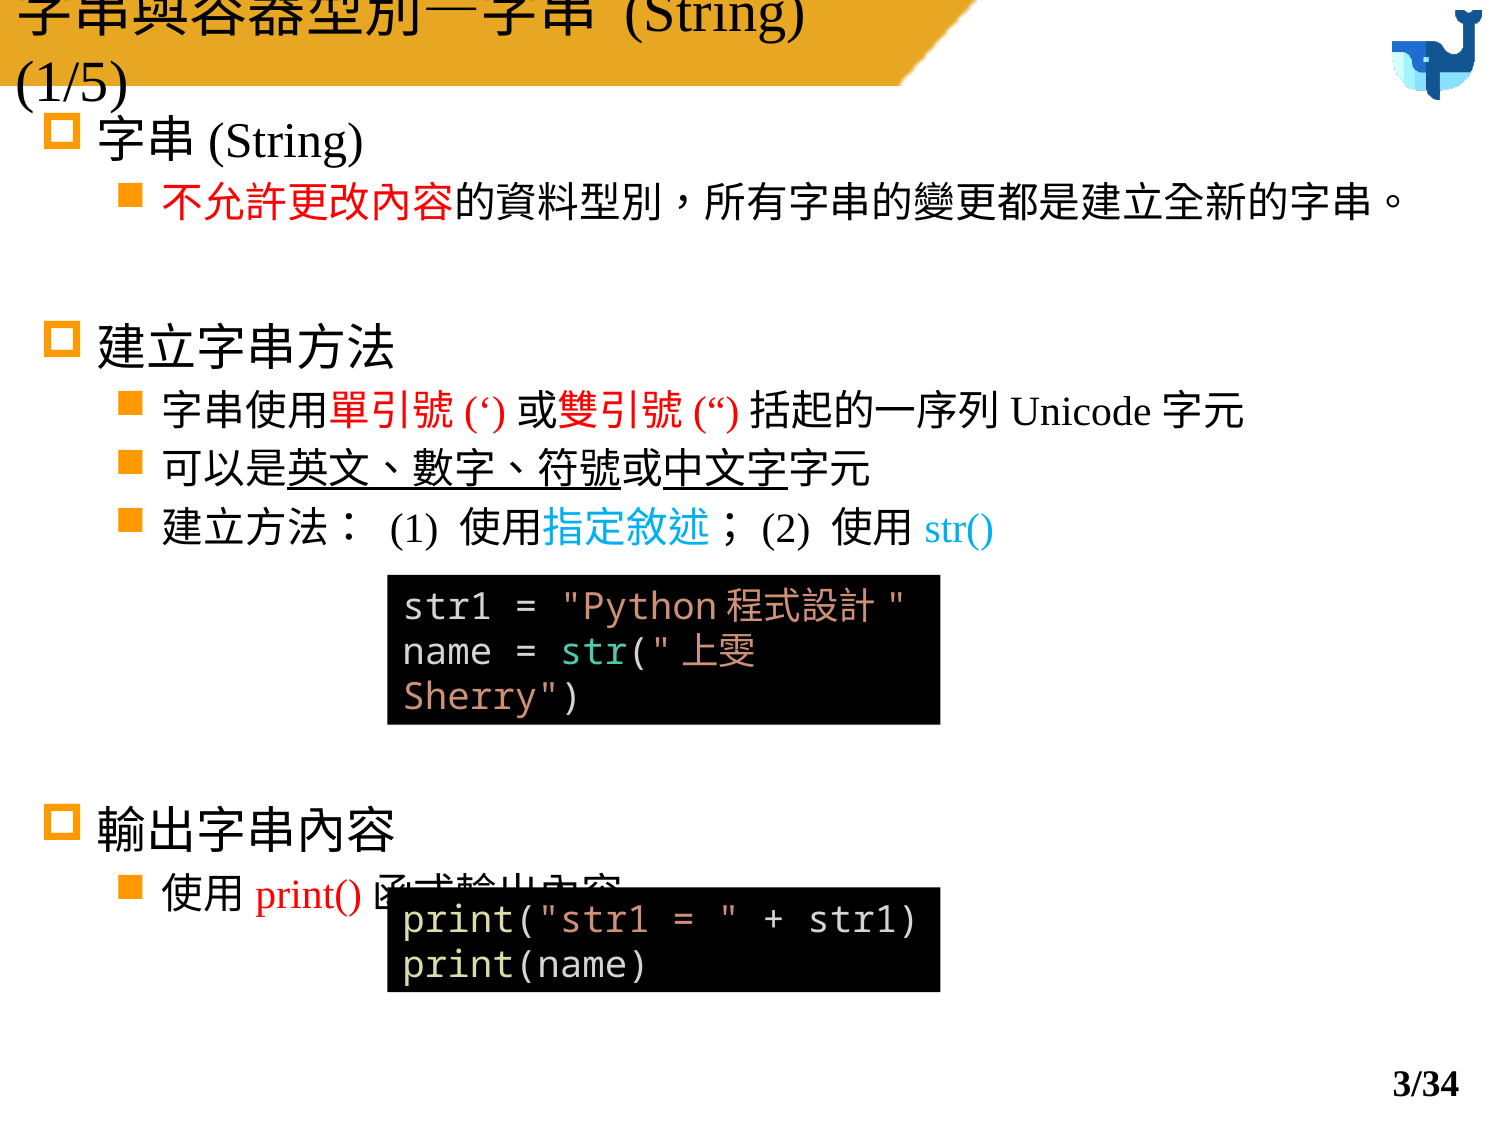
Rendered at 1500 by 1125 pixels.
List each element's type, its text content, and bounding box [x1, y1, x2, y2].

text_box str1 = "Python程式設計" name = str("上雯 Sherry") [387, 574, 941, 725]
slide_number 2/34 [1352, 1036, 1500, 1125]
list 字串(String) 不允許更改內容的資料型別，所有字串的變更都是建立全新的字串。 建立字串方法 字串使用單引號(‘)或雙引號(“)括起的一序列Unicode字元 可以是英文、數字、符號或中文字字元 建立方法： (1) 使用指定敘述；(2) 使用str() 輸出字串內容 使用print()函式輸出內容 [24, 99, 1463, 1074]
title 字串與容器型別—字串 (String)(1/5) [0, 0, 977, 86]
text_box print("str1 = " + str1) print(name) [387, 887, 941, 993]
picture [1392, 10, 1482, 100]
